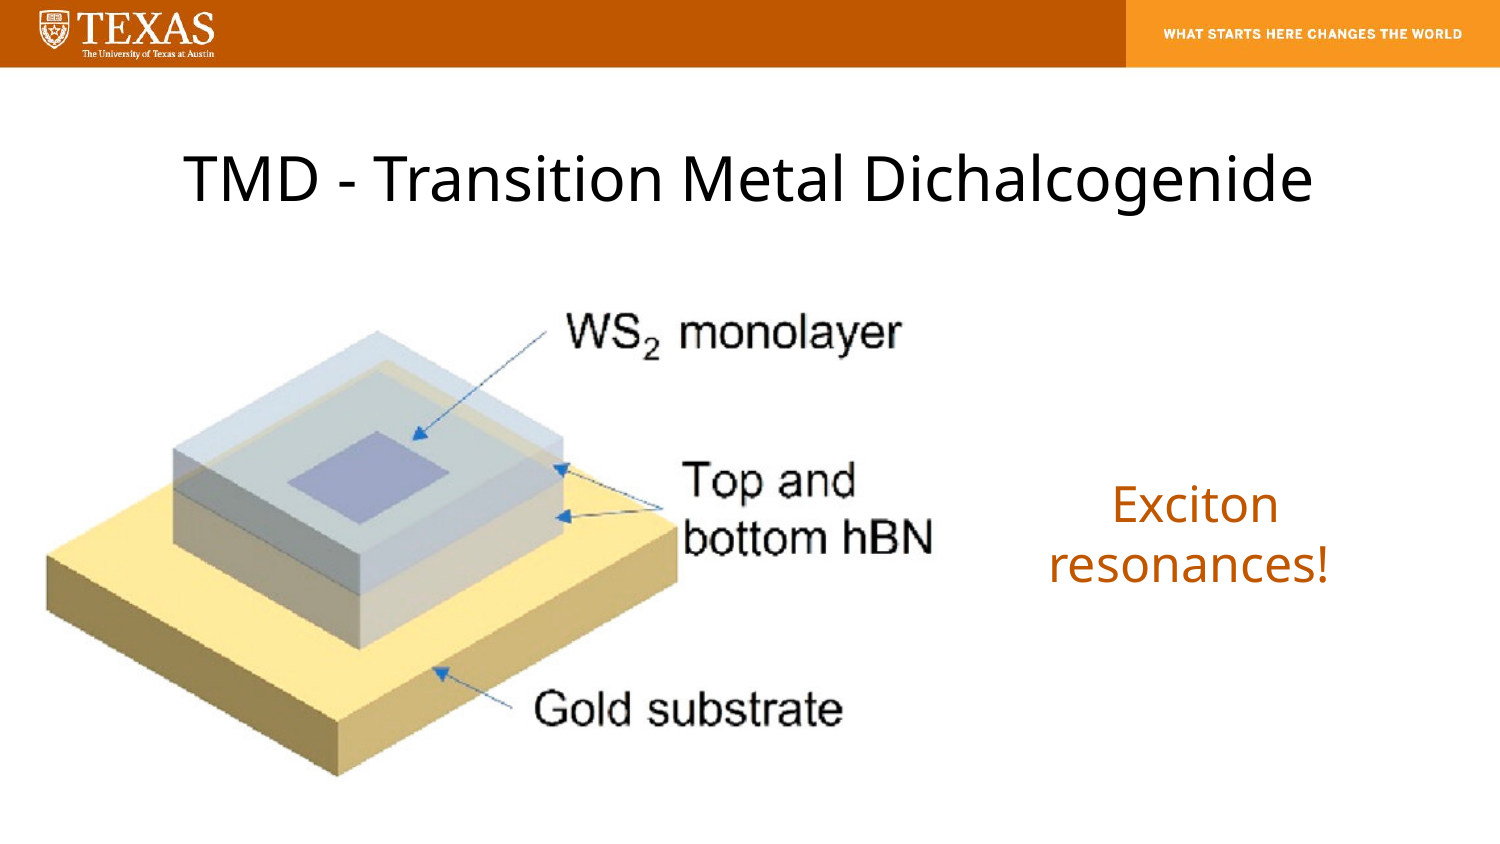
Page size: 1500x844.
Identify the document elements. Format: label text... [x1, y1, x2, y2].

text_box Exciton resonances! [965, 456, 1432, 566]
text_box TMD - Transition Metal Dichalcogenide [38, 124, 1462, 233]
picture [0, 0, 1500, 844]
